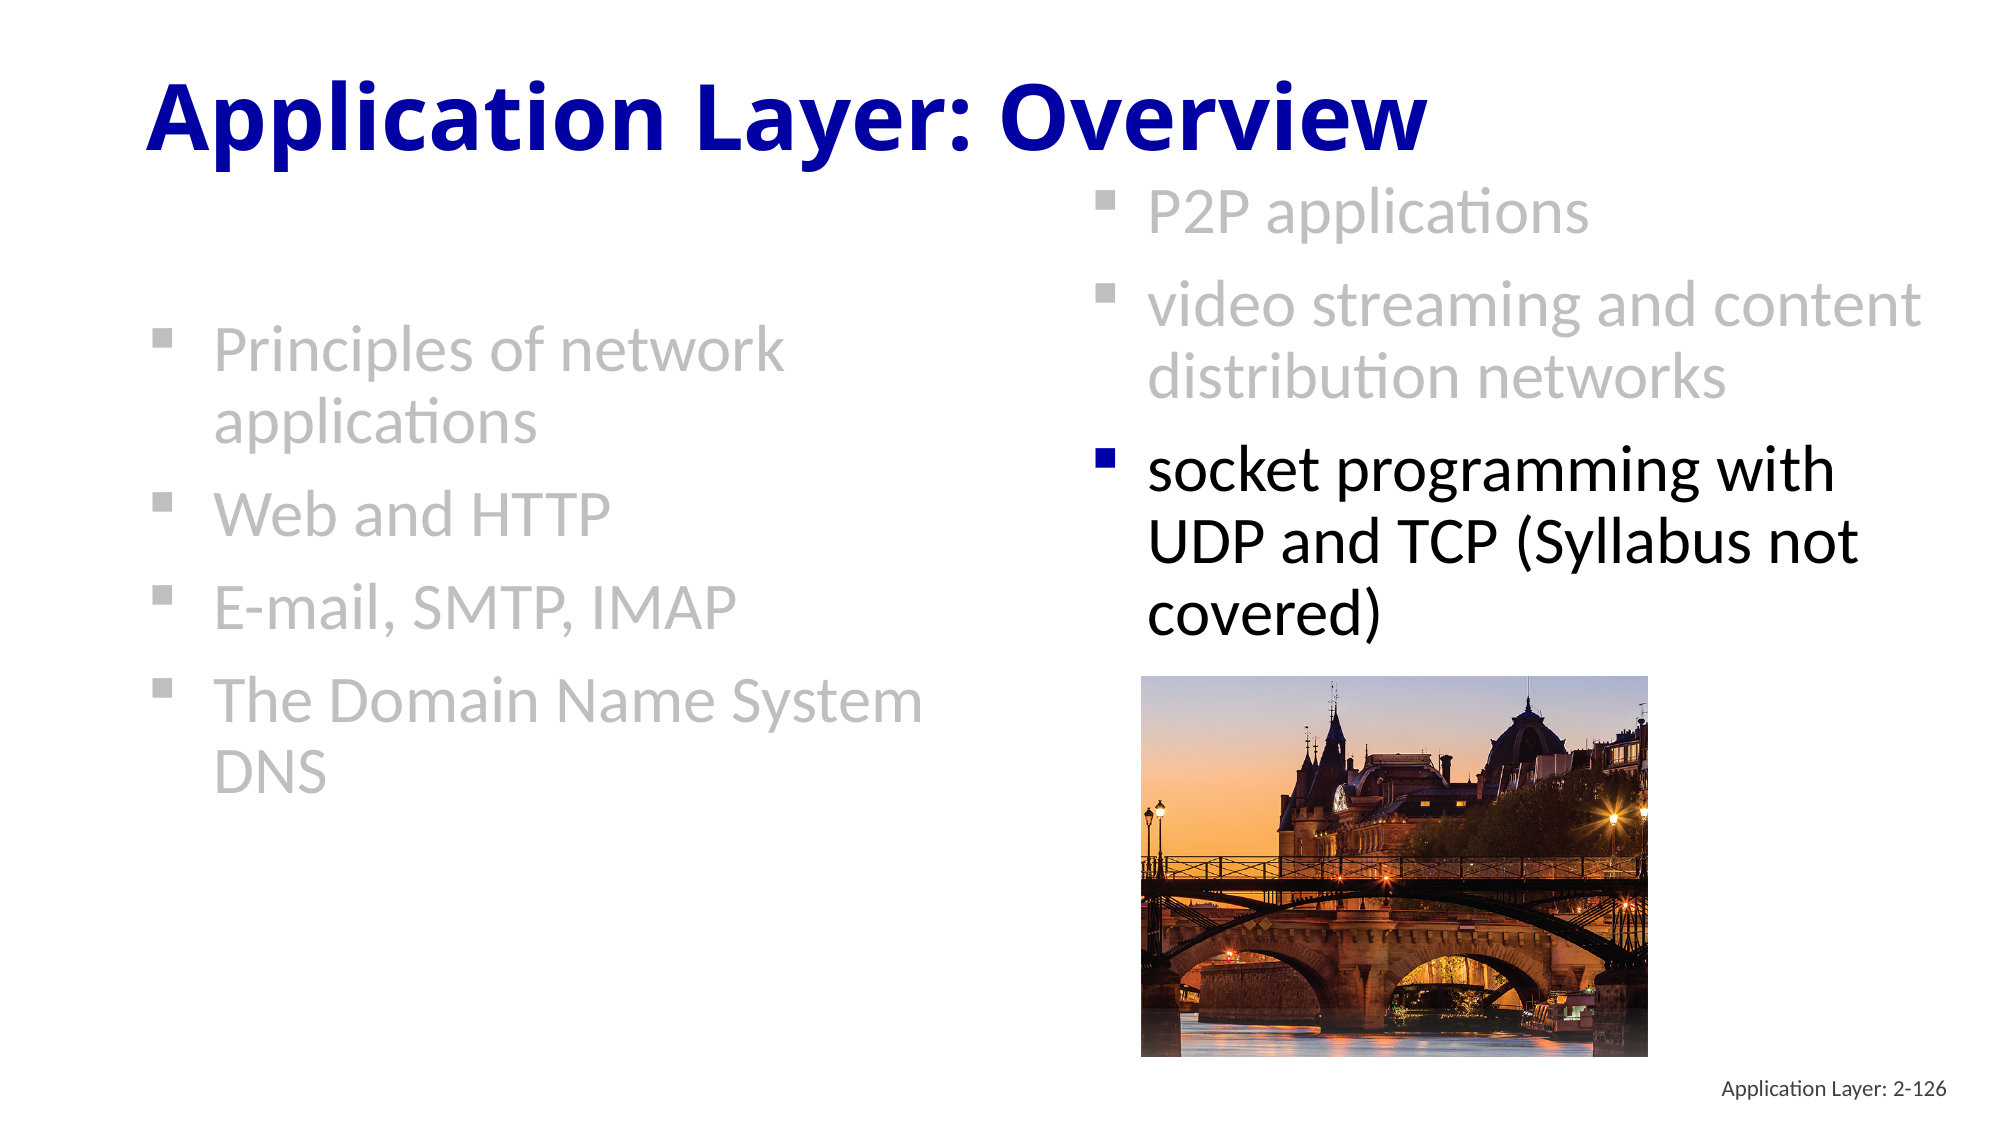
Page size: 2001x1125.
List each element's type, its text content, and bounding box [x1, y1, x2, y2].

slide_number Application Layer: 2-126 [1512, 1056, 1963, 1117]
text_box P2P applications video streaming and content distribution networks socket programming with UDP and TCP (Syllabus not covered) [1075, 168, 1963, 957]
title Application Layer: Overview [131, 47, 1856, 195]
picture [1141, 676, 1648, 1057]
text_box Principles of network applications Web and HTTP E-mail, SMTP, IMAP The Domain Name System DNS [132, 306, 1004, 1021]
